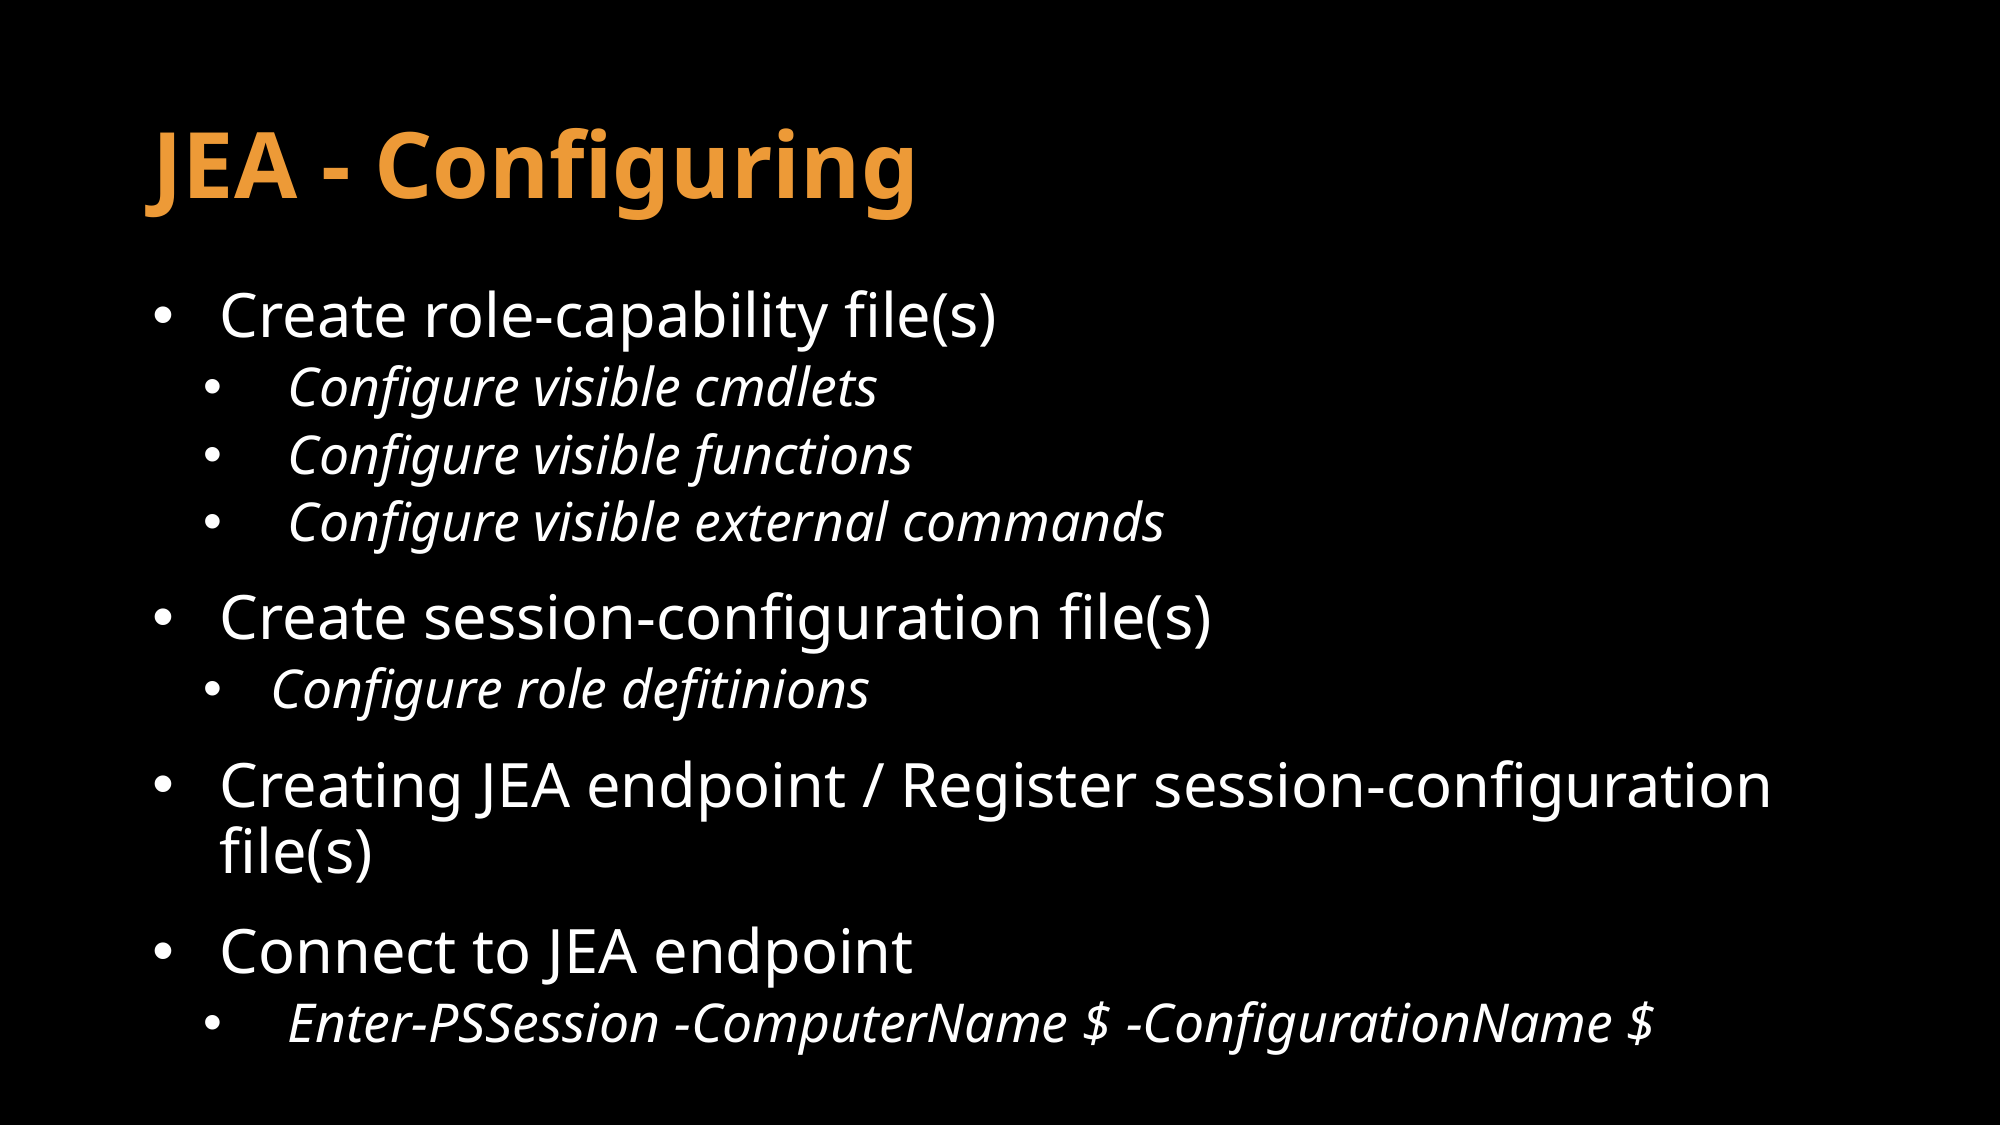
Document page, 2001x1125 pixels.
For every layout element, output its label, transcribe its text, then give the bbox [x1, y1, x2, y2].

title JEA - Configuring [137, 59, 1863, 277]
list Create role-capability file(s) Configure visible cmdlets Configure visible functions Configure visible external commands Create session-configuration file(s) Configure role defitinions Creating JEA endpoint / Register session-configuration file(s) Connect to JEA endpoint Enter-PSSession -ComputerName $ -ConfigurationName $ [137, 277, 1863, 1066]
